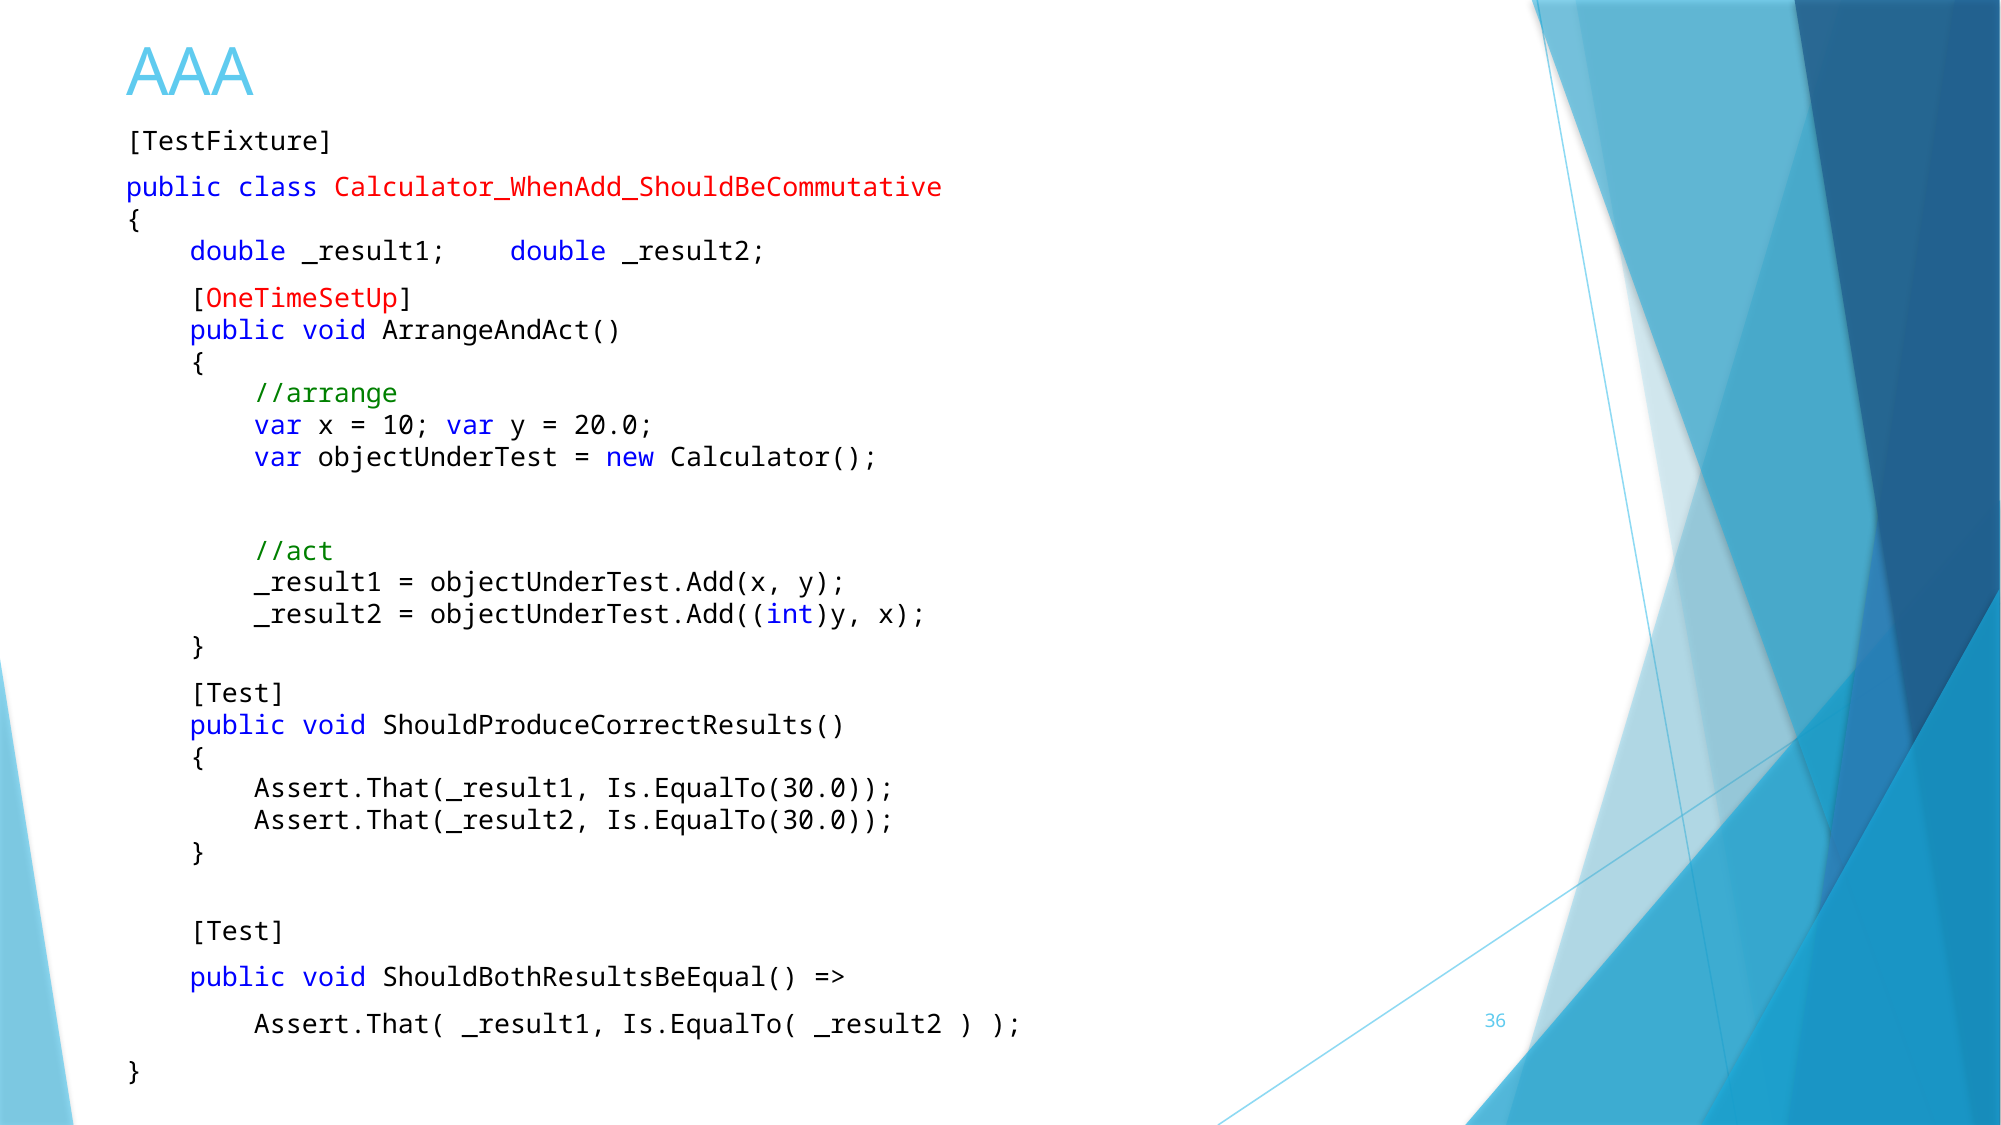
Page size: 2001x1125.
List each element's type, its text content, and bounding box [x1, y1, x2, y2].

title AAA [111, 20, 1522, 116]
list [TestFixture] public class Calculator_WhenAdd_ShouldBeCommutative { double _result1; double _result2; [OneTimeSetUp] public void ArrangeAndAct() { //arrange var x = 10; var y = 20.0; var objectUnderTest = new Calculator(); //act _result1 = objectUnderTest.Add(x, y); _result2 = objectUnderTest.Add((int)y, x); } [Test] public void ShouldProduceCorrectResults() { Assert.That(_result1, Is.EqualTo(30.0)); Assert.That(_result2, Is.EqualTo(30.0)); } [Test] public void ShouldBothResultsBeEqual() => Assert.That( _result1, Is.EqualTo( _result2 ) ); } [111, 116, 1612, 1105]
slide_number 36 [1409, 991, 1522, 1051]
